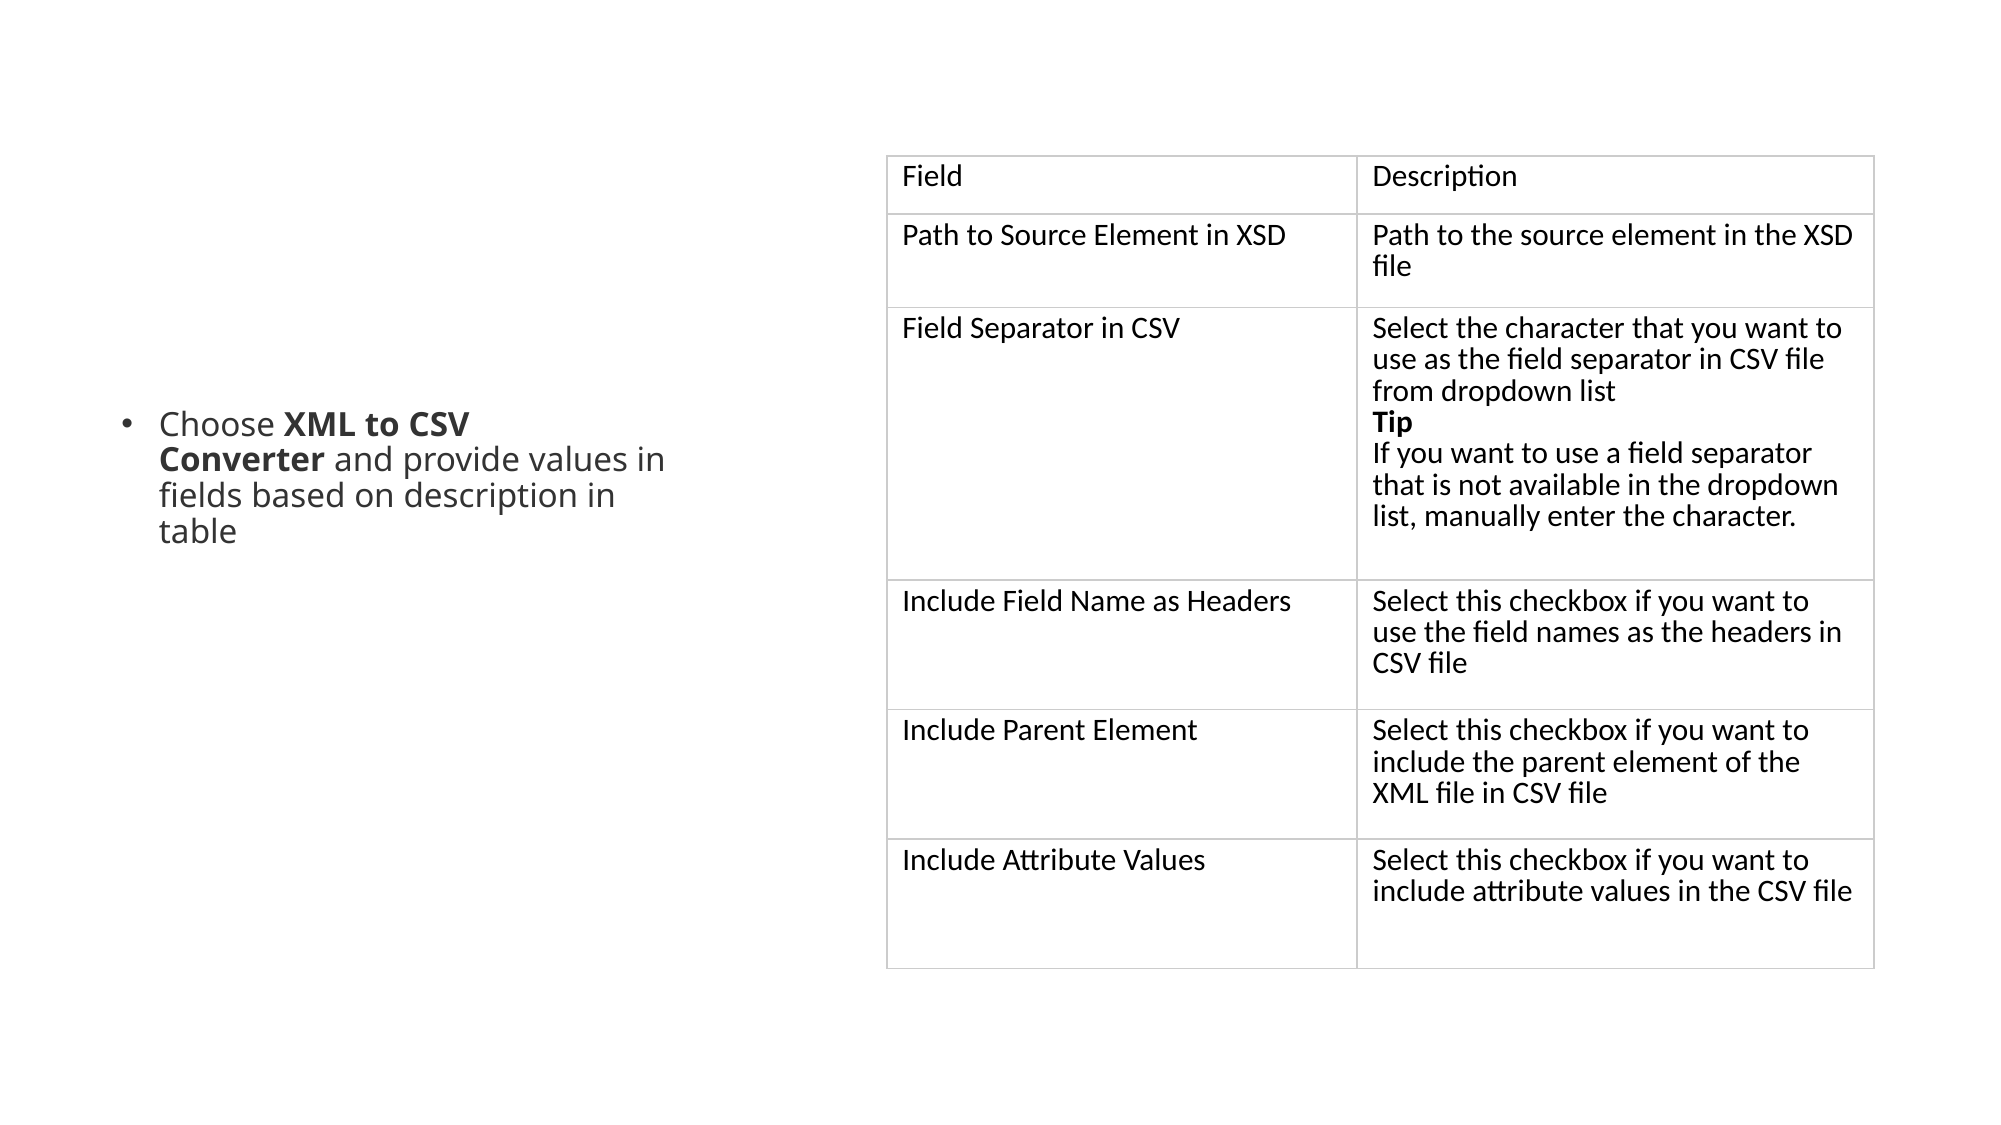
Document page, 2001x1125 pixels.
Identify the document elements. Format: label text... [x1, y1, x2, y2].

table_cell Field Separator in CSV [888, 308, 1356, 579]
table_header Field [888, 157, 1356, 213]
table_cell Path to Source Element in XSD [888, 215, 1356, 307]
table_cell Include Parent Element [888, 710, 1356, 838]
table_cell Path to the source element in the XSD file [1358, 215, 1873, 307]
table_cell Include Attribute Values [888, 840, 1356, 968]
table_cell Select this checkbox if you want to include the parent element of the XML file in CSV file [1358, 710, 1873, 838]
table_cell Include Field Name as Headers [888, 581, 1356, 709]
table_cell Select the character that you want to use as the field separator in CSV file from dropdown list Tip If you want to use a field separator that is not available in the dropdown list, manually enter the character. [1358, 308, 1873, 579]
list Choose XML to CSV Converter and provide values in fields based on description in table [106, 399, 682, 1021]
table_cell Select this checkbox if you want to include attribute values in the CSV file [1358, 840, 1873, 968]
table_cell Select this checkbox if you want to use the field names as the headers in CSV file [1358, 581, 1873, 709]
table_header Description [1358, 157, 1873, 213]
